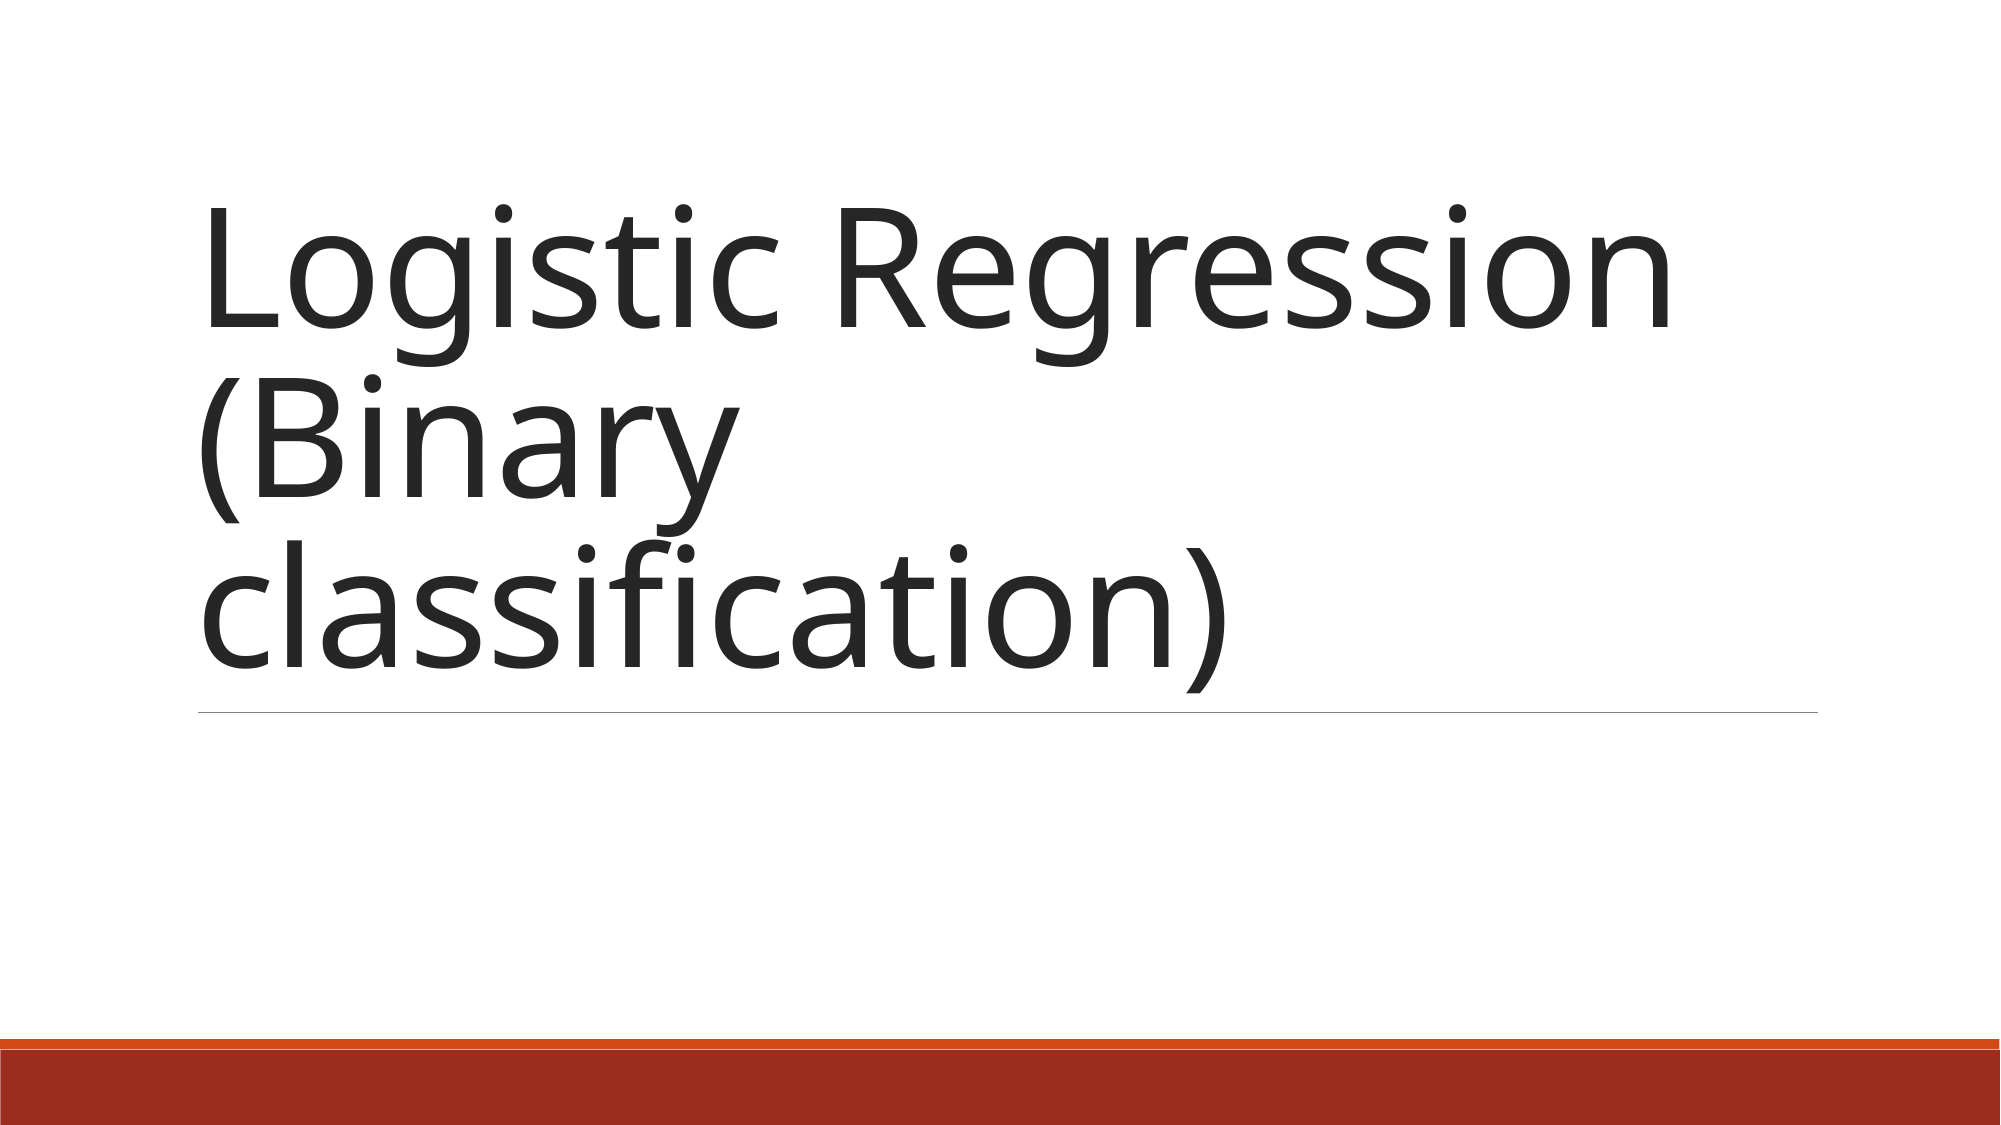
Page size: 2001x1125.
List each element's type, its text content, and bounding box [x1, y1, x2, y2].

title Logistic Regression (Binary classification) [180, 124, 1830, 710]
